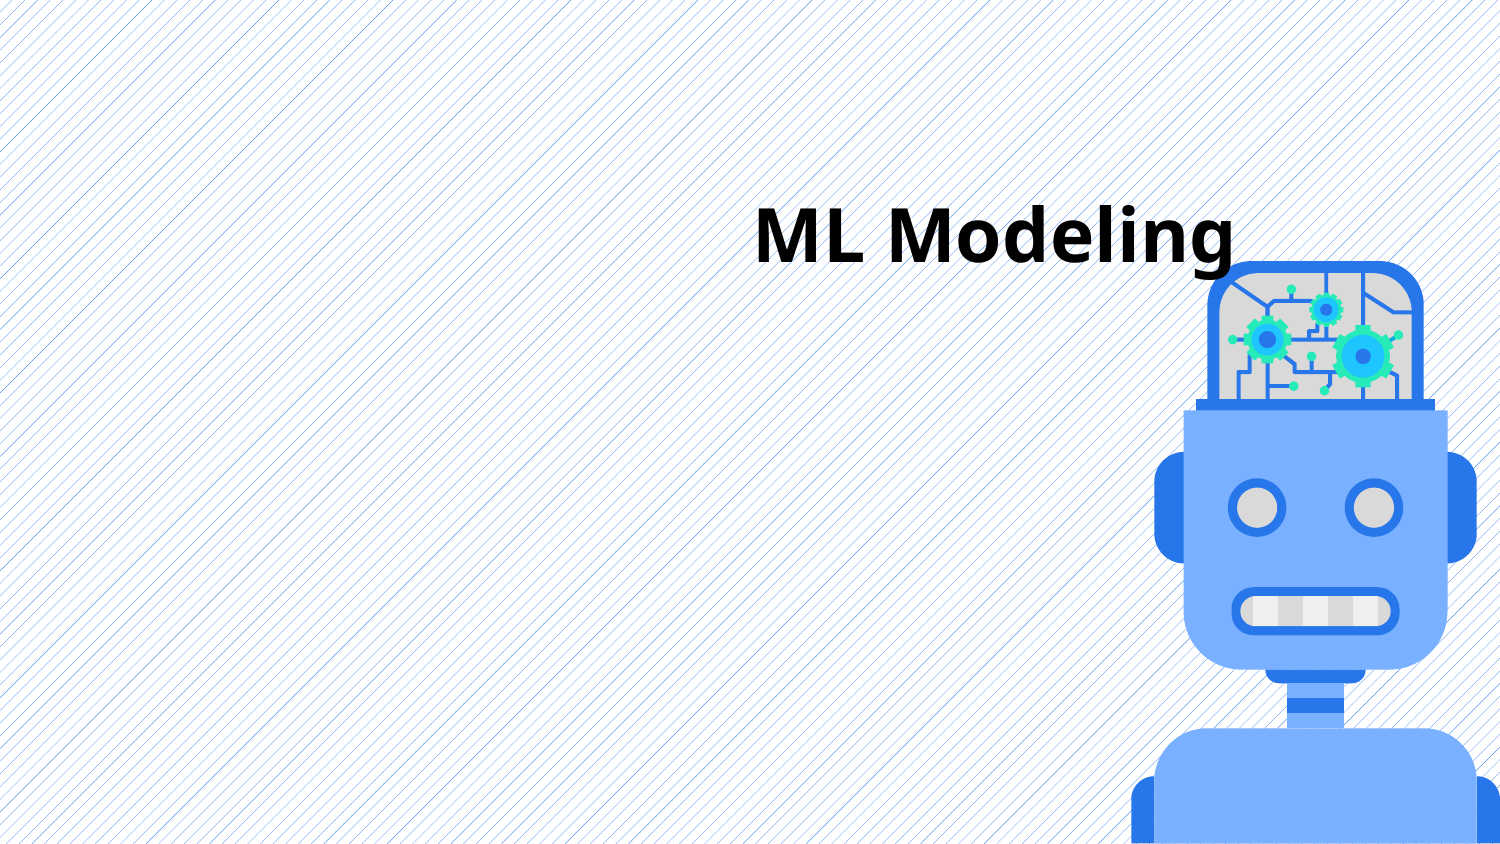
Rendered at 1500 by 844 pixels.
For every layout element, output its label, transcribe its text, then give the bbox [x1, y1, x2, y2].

text_box ML Modeling [737, 204, 1481, 260]
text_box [1130, 260, 1500, 844]
